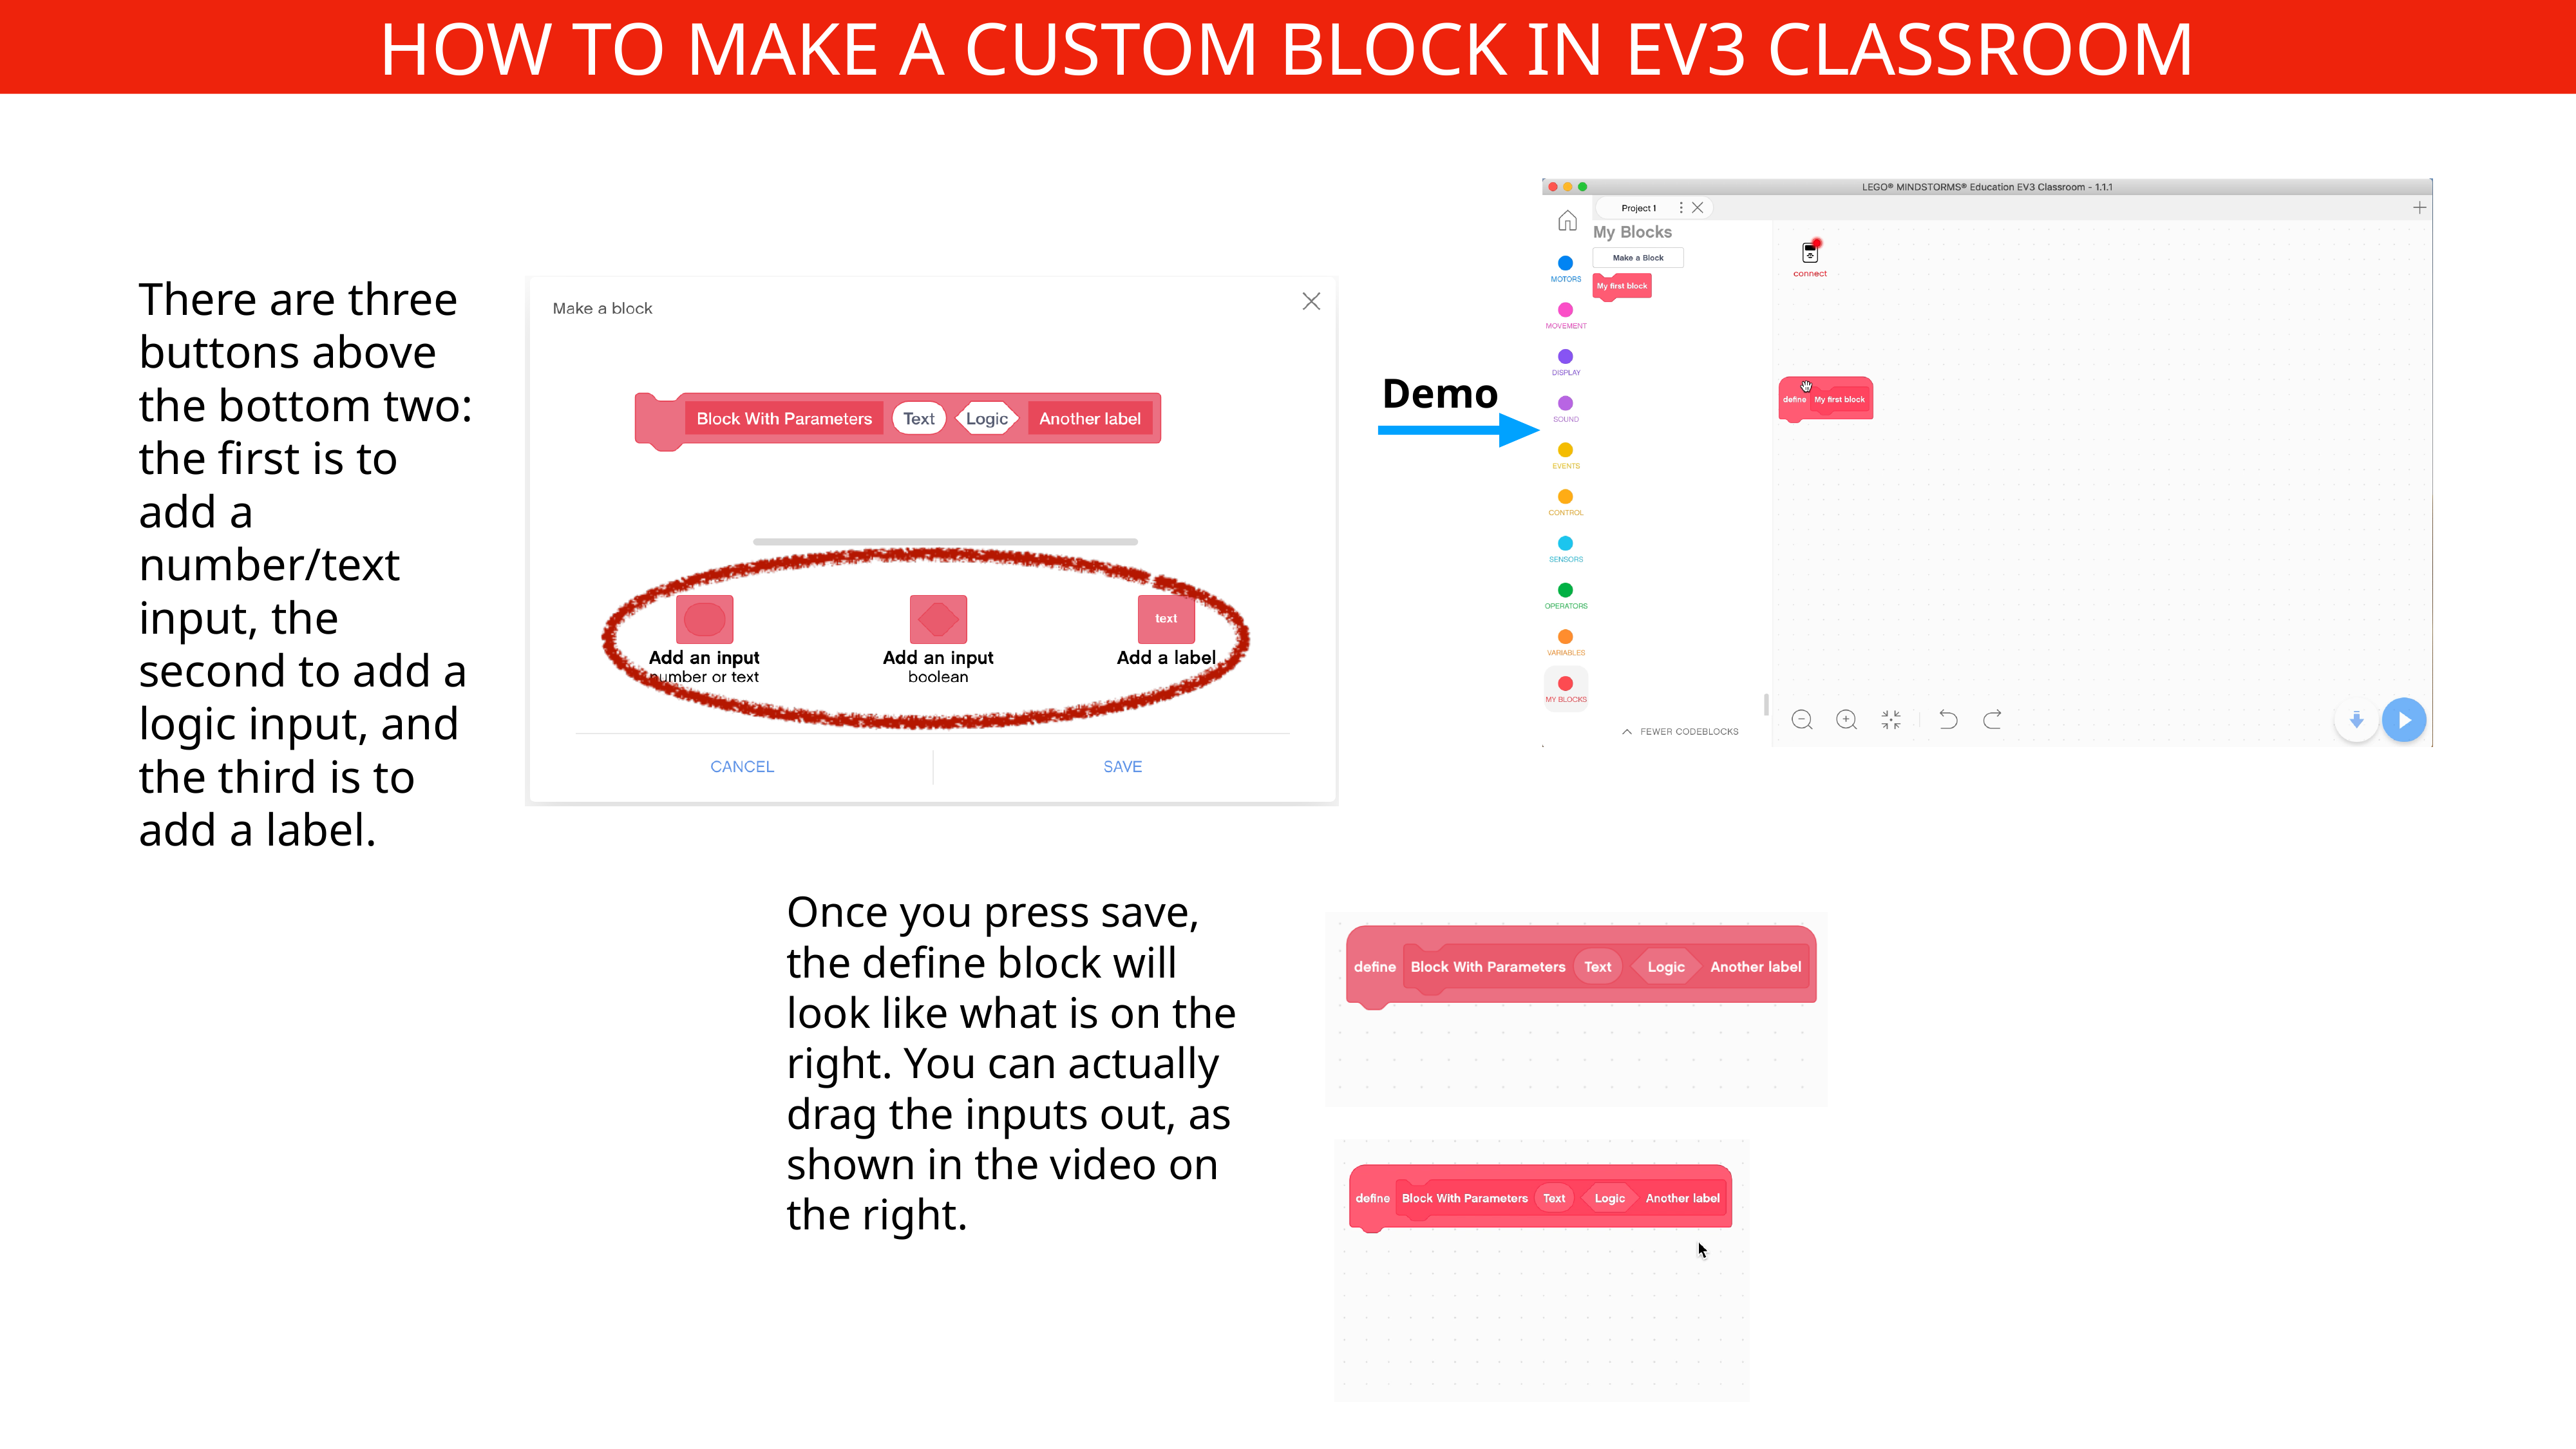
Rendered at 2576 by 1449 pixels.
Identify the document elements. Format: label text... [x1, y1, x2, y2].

text_box [1378, 413, 1540, 448]
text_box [1542, 178, 2434, 748]
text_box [1334, 1138, 1750, 1403]
picture [1325, 912, 1828, 1107]
list There are three buttons above the bottom two: the first is to add a number/text input, the second to add a logic input, and the third is to add a label. [133, 265, 489, 902]
text_box Demo [1376, 362, 1505, 422]
picture [525, 276, 1339, 806]
title HOW TO MAKE A CUSTOM BLOCK IN EV3 CLASSROOM [0, 0, 2576, 95]
text_box Once you press save, the define block will look like what is on the right. You can actually drag the inputs out, as shown in the video on the right. [781, 880, 1245, 1282]
